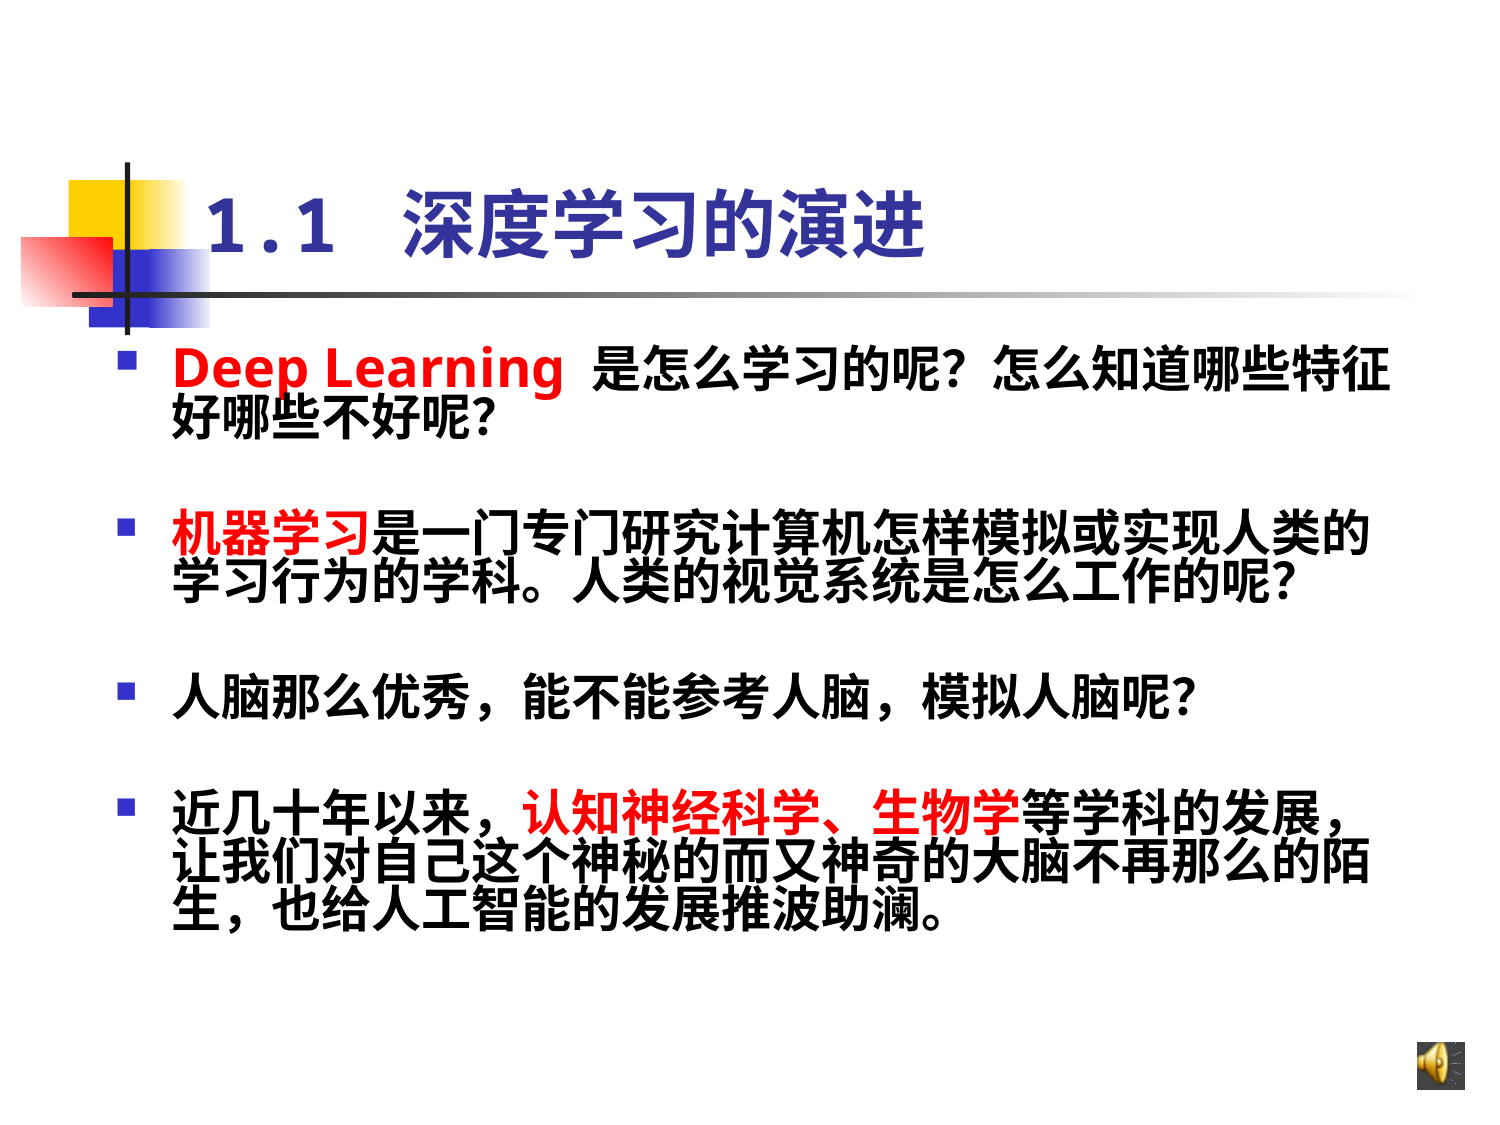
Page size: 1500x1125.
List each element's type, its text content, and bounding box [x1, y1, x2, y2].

title 1.1 深度学习的演进 [188, 35, 1468, 275]
list Deep Learning 是怎么学习的呢？怎么知道哪些特征好哪些不好呢？ 机器学习是一门专门研究计算机怎样模拟或实现人类的学习行为的学科。人类的视觉系统是怎么工作的呢？ 人脑那么优秀，能不能参考人脑，模拟人脑呢？ 近几十年以来，认知神经科学、生物学等学科的发展，让我们对自己这个神秘的而又神奇的大脑不再那么的陌生，也给人工智能的发展推波助澜。 [100, 338, 1424, 1013]
picture [1416, 1041, 1467, 1092]
